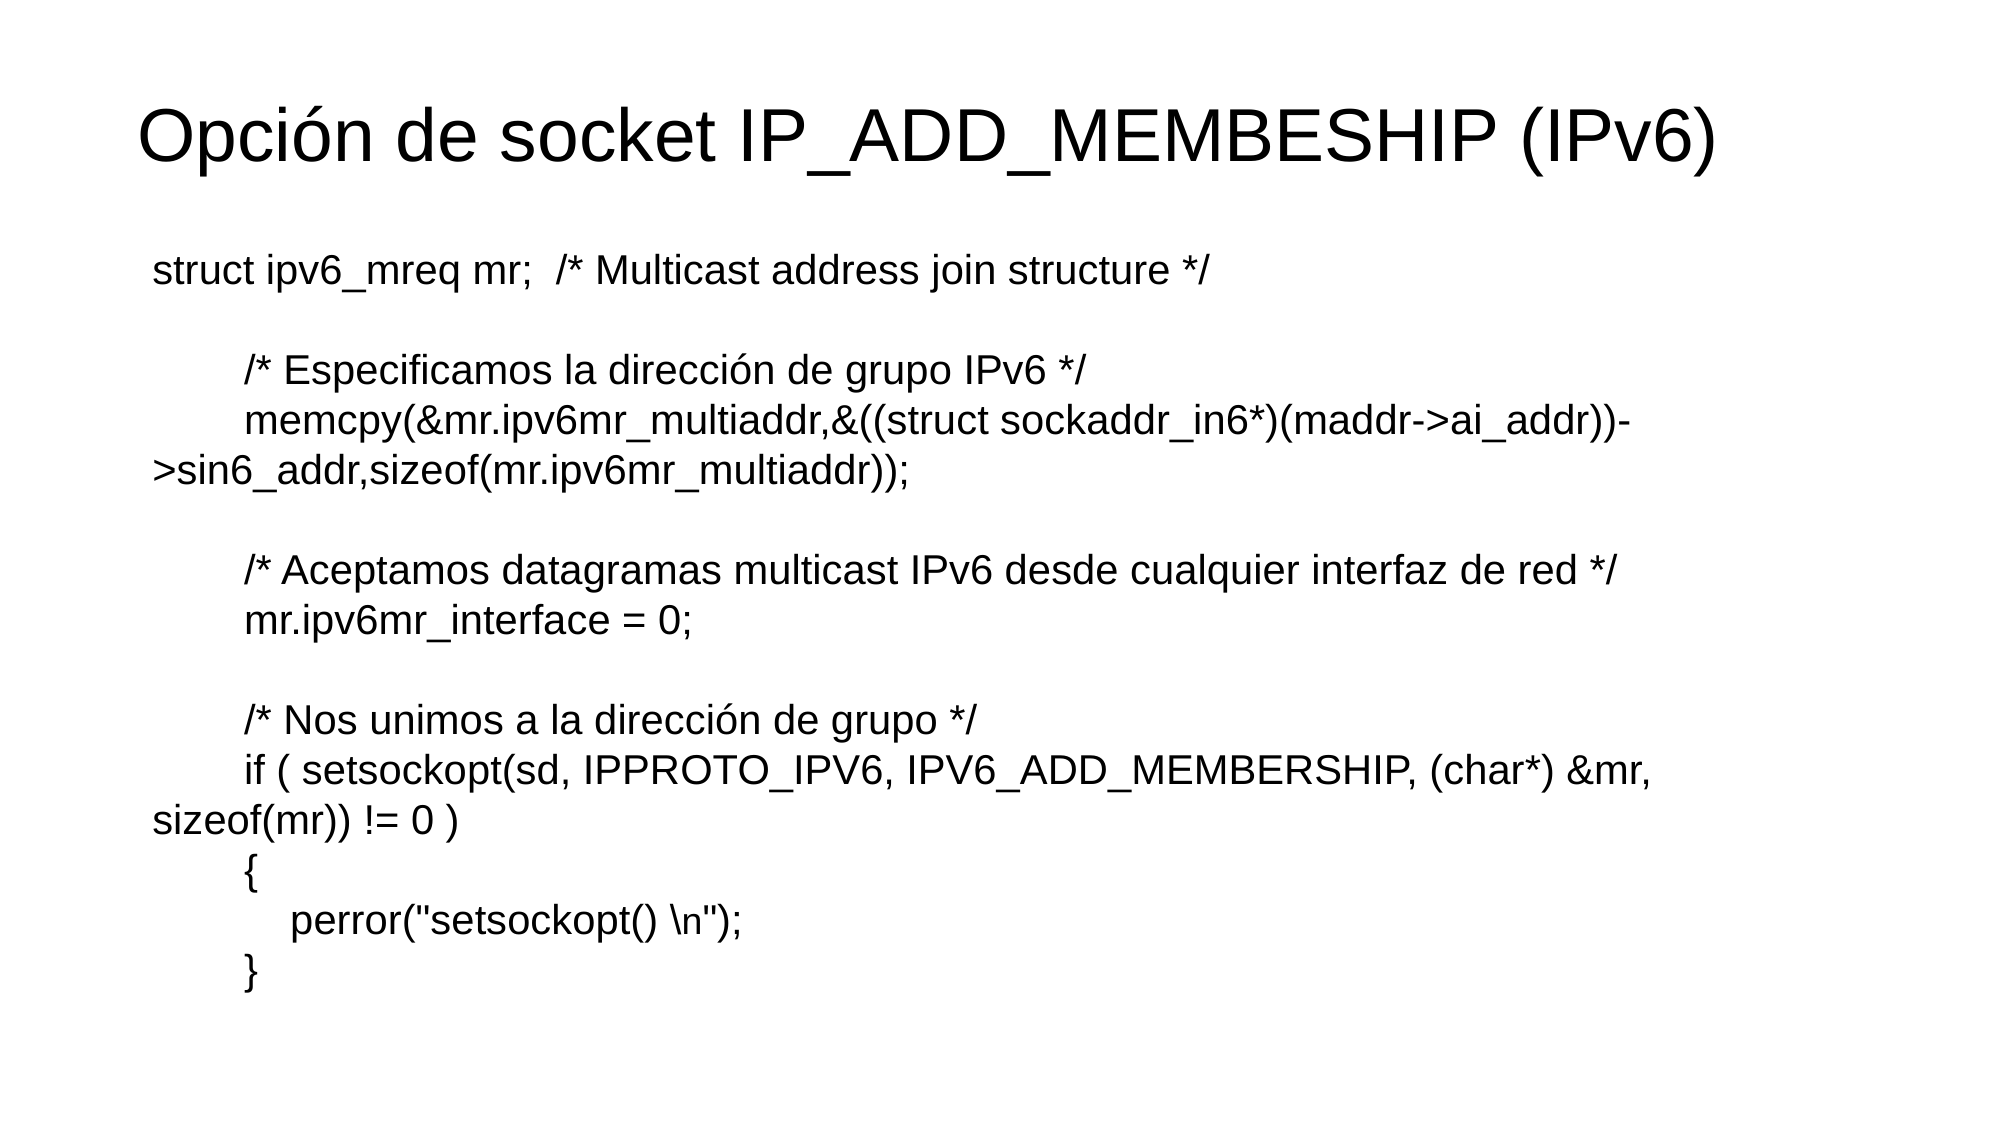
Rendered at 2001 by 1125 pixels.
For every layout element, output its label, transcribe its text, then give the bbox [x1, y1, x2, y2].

text_box struct ipv6_mreq mr; /* Multicast address join structure */ /* Especificamos la dirección de grupo IPv6 */ memcpy(&mr.ipv6mr_multiaddr,&((struct sockaddr_in6*)(maddr->ai_addr))->sin6_addr,sizeof(mr.ipv6mr_multiaddr)); /* Aceptamos datagramas multicast IPv6 desde cualquier interfaz de red */ mr.ipv6mr_interface = 0; /* Nos unimos a la dirección de grupo */ if ( setsockopt(sd, IPPROTO_IPV6, IPV6_ADD_MEMBERSHIP, (char*) &mr, sizeof(mr)) != 0 ) { perror("setsockopt() \n"); } [137, 235, 1784, 1102]
text_box Opción de socket IP_ADD_MEMBESHIP (IPv6) [137, 59, 1863, 215]
